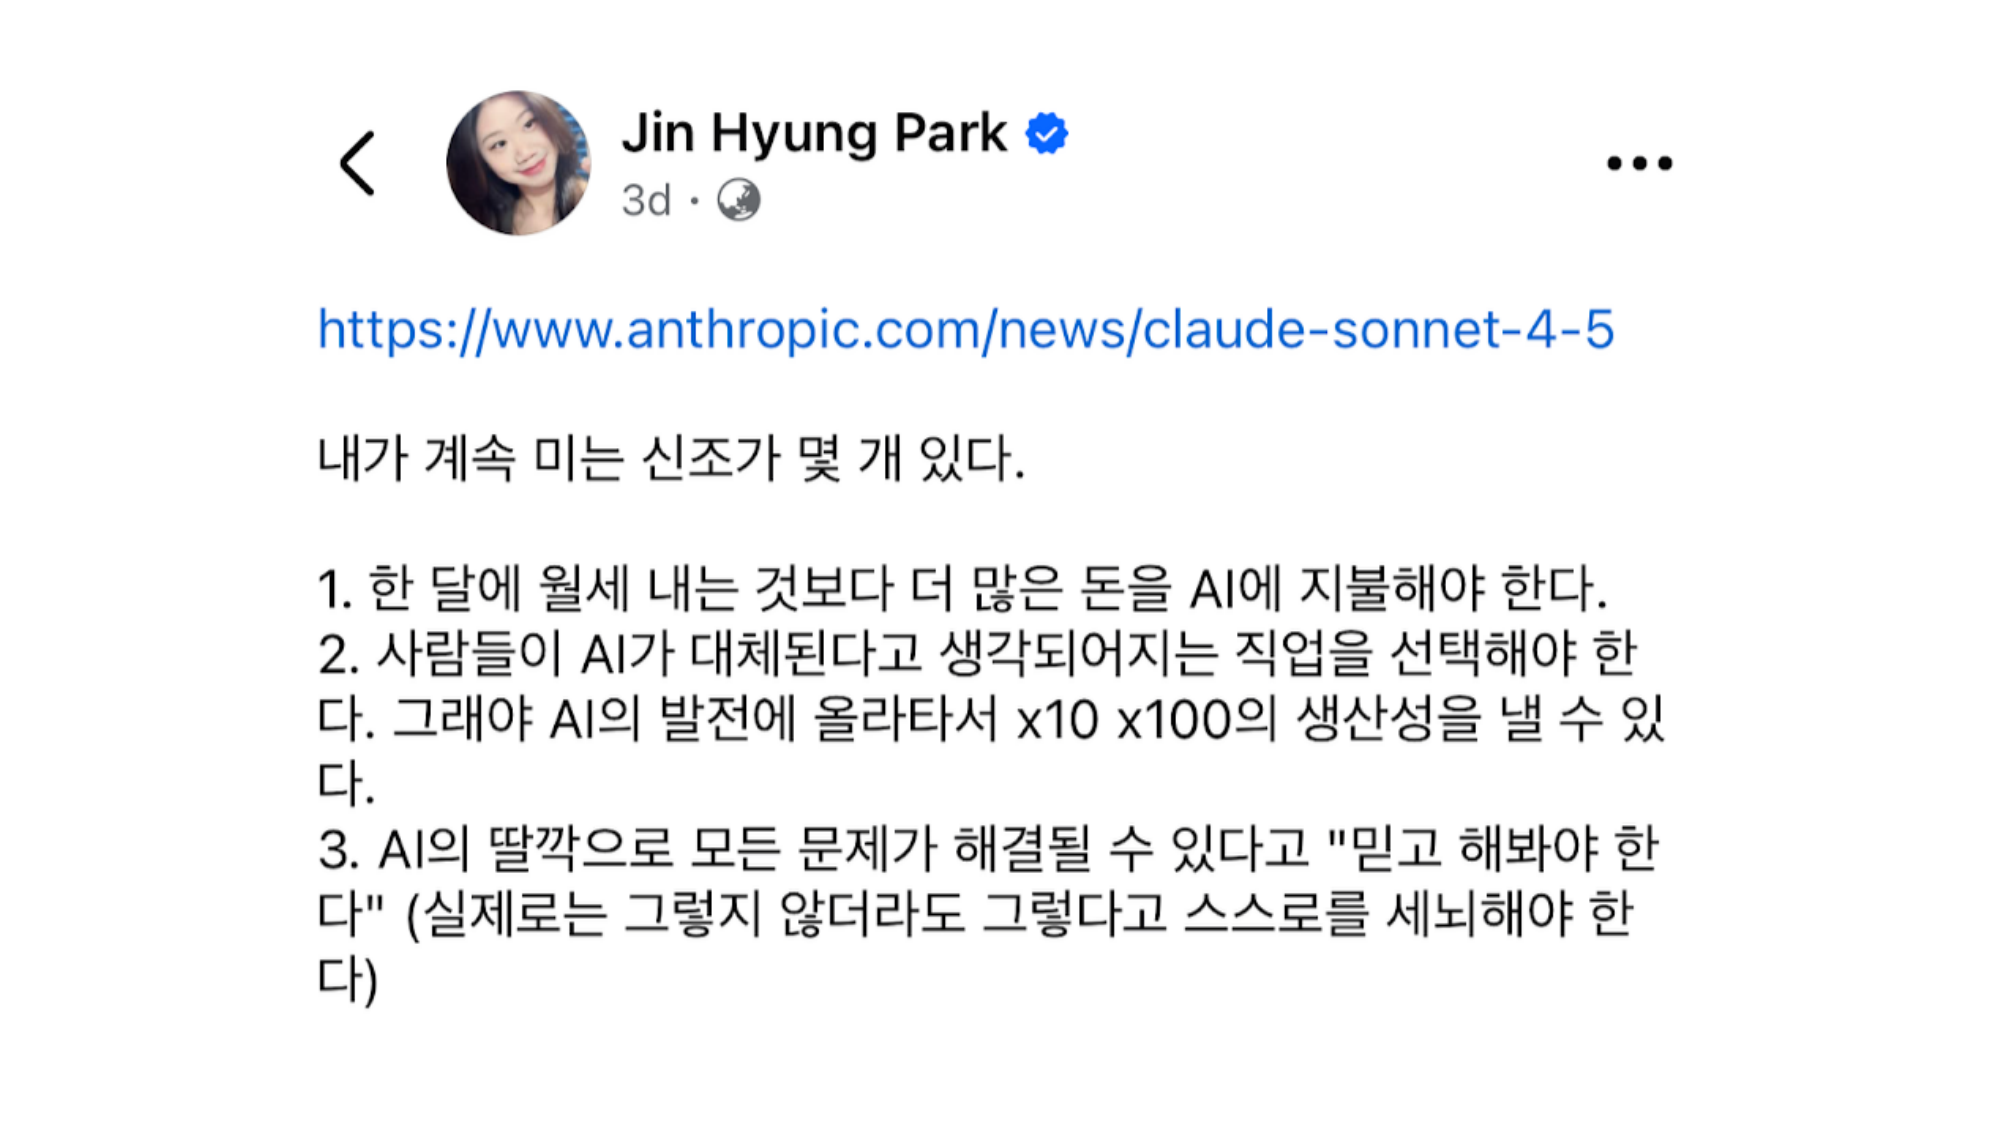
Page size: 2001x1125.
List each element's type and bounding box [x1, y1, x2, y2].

picture [273, 48, 1727, 1077]
